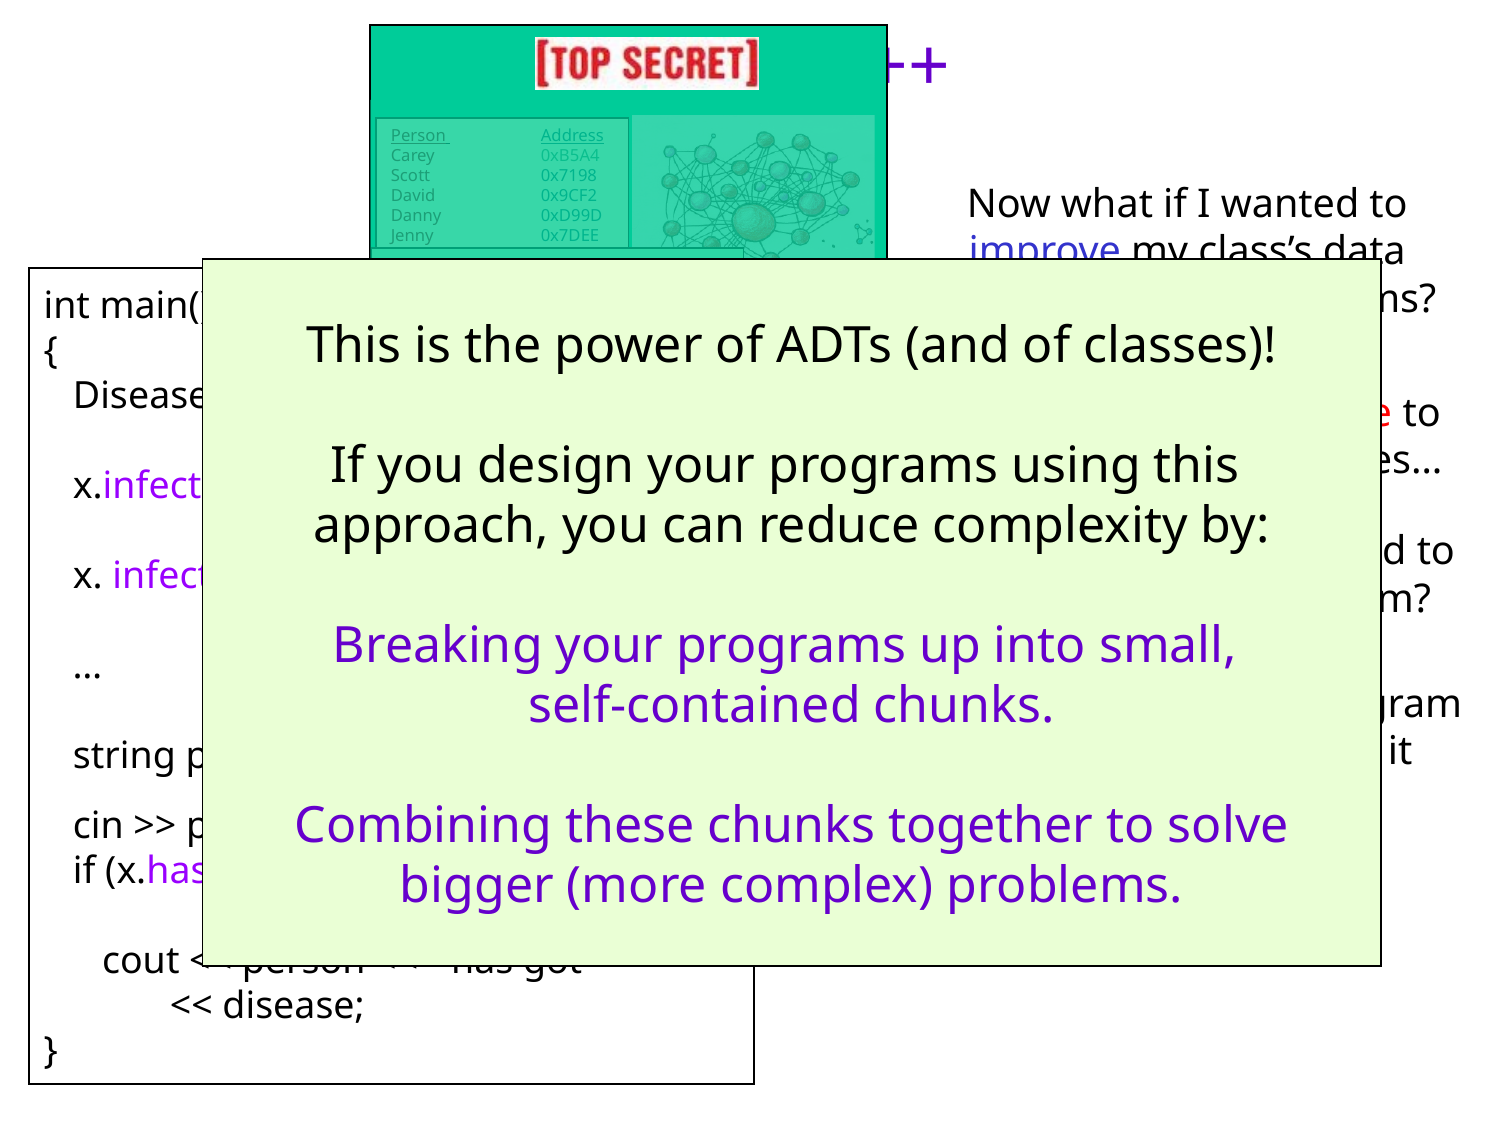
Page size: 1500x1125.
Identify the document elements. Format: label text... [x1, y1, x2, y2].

text_box Now what if I wanted to improve my class’s data structures and algorithms? [893, 170, 1500, 328]
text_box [369, 24, 888, 372]
text_box This is the power of ADTs (and of classes)! If you design your programs using this approach, you can reduce complexity by: Breaking your programs up into small, self-contained chunks. Combining these chunks together to solve bigger (more complex) problems. [202, 259, 1382, 967]
text_box Would the user of my class need to change any part of her program? [1382, 518, 1474, 628]
text_box No! Because the rest of the program doesn’t rely on these details - it knows nothing about them! [1382, 670, 1490, 828]
text_box int main() { DiseaseTracker x; x.infectPerson(“Carey”, ”Cooties”); x. infectPerson(“David”, ”Explosive Diarrhea”); … string person, disease; cin >> person >> disease; if (x.hasDisease(person, disease) == true) cout << person << “ has got “ << disease; } [28, 267, 754, 1085]
picture [220, 271, 421, 472]
text_box Let’s say I made a radical change to my disease tracker data structures… [1382, 379, 1478, 489]
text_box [602, 546, 801, 871]
text_box ADTs in C++ [12, 0, 1488, 157]
